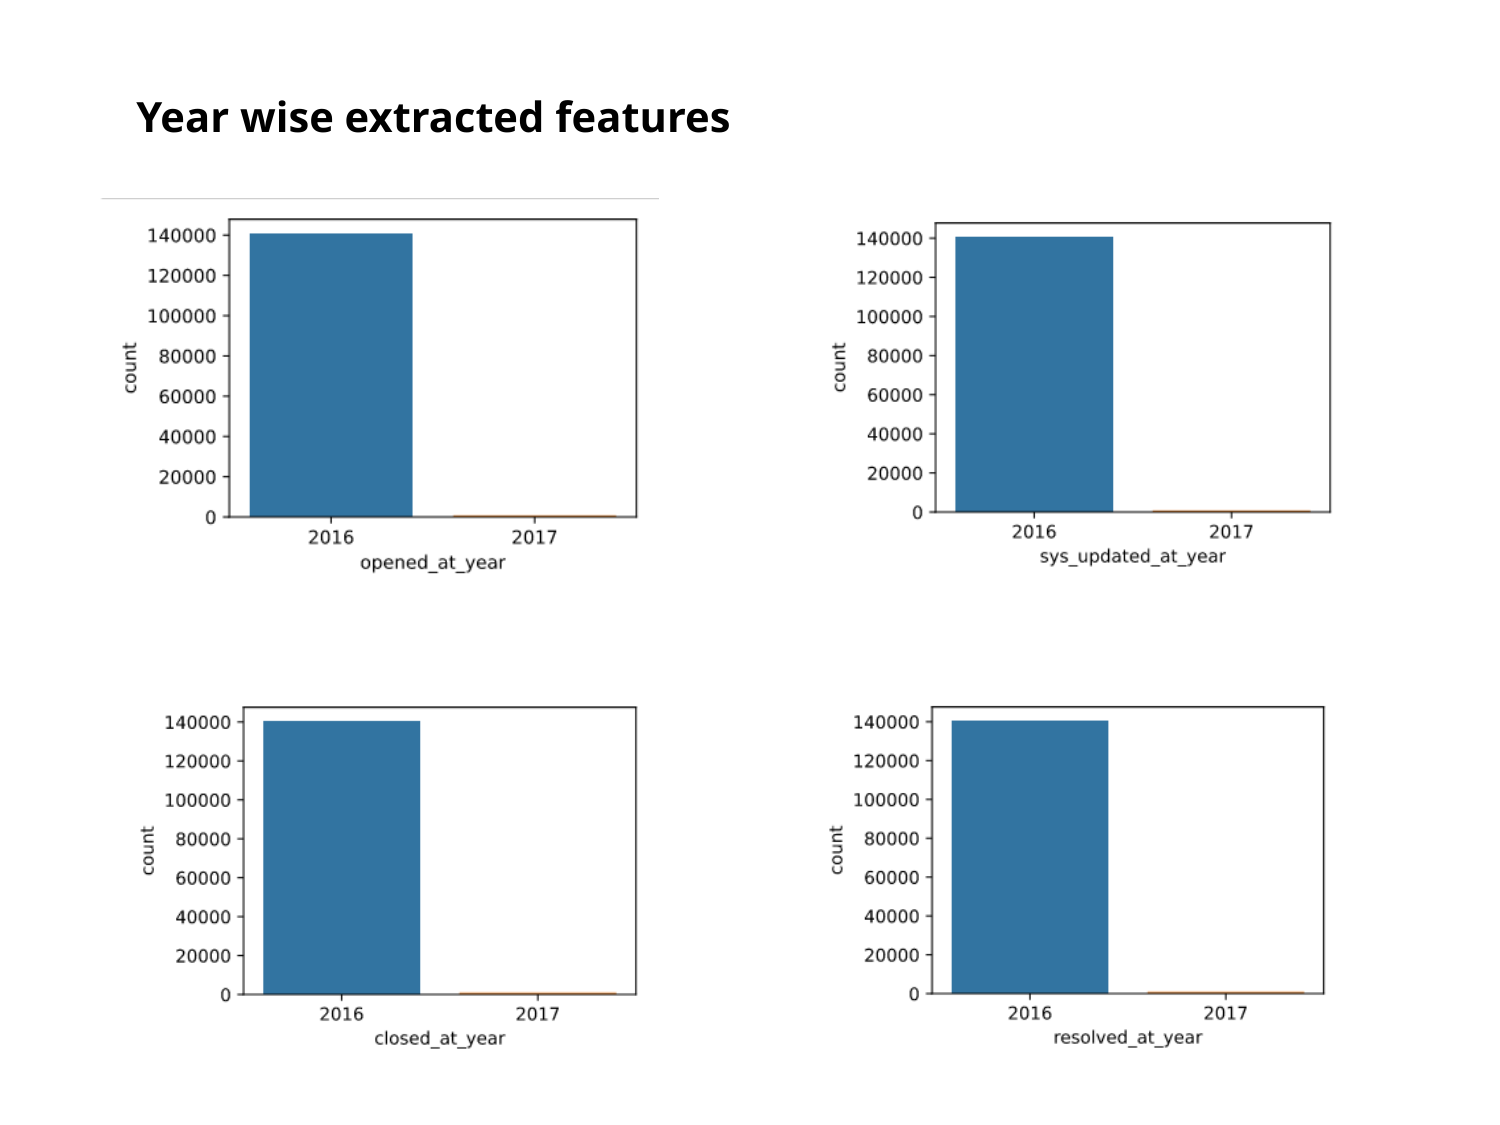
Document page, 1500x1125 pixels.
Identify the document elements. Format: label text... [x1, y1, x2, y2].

picture [93, 198, 659, 587]
picture [121, 696, 659, 1062]
picture [814, 697, 1352, 1061]
text_box Year wise extracted features [121, 76, 1326, 156]
picture [814, 209, 1352, 588]
